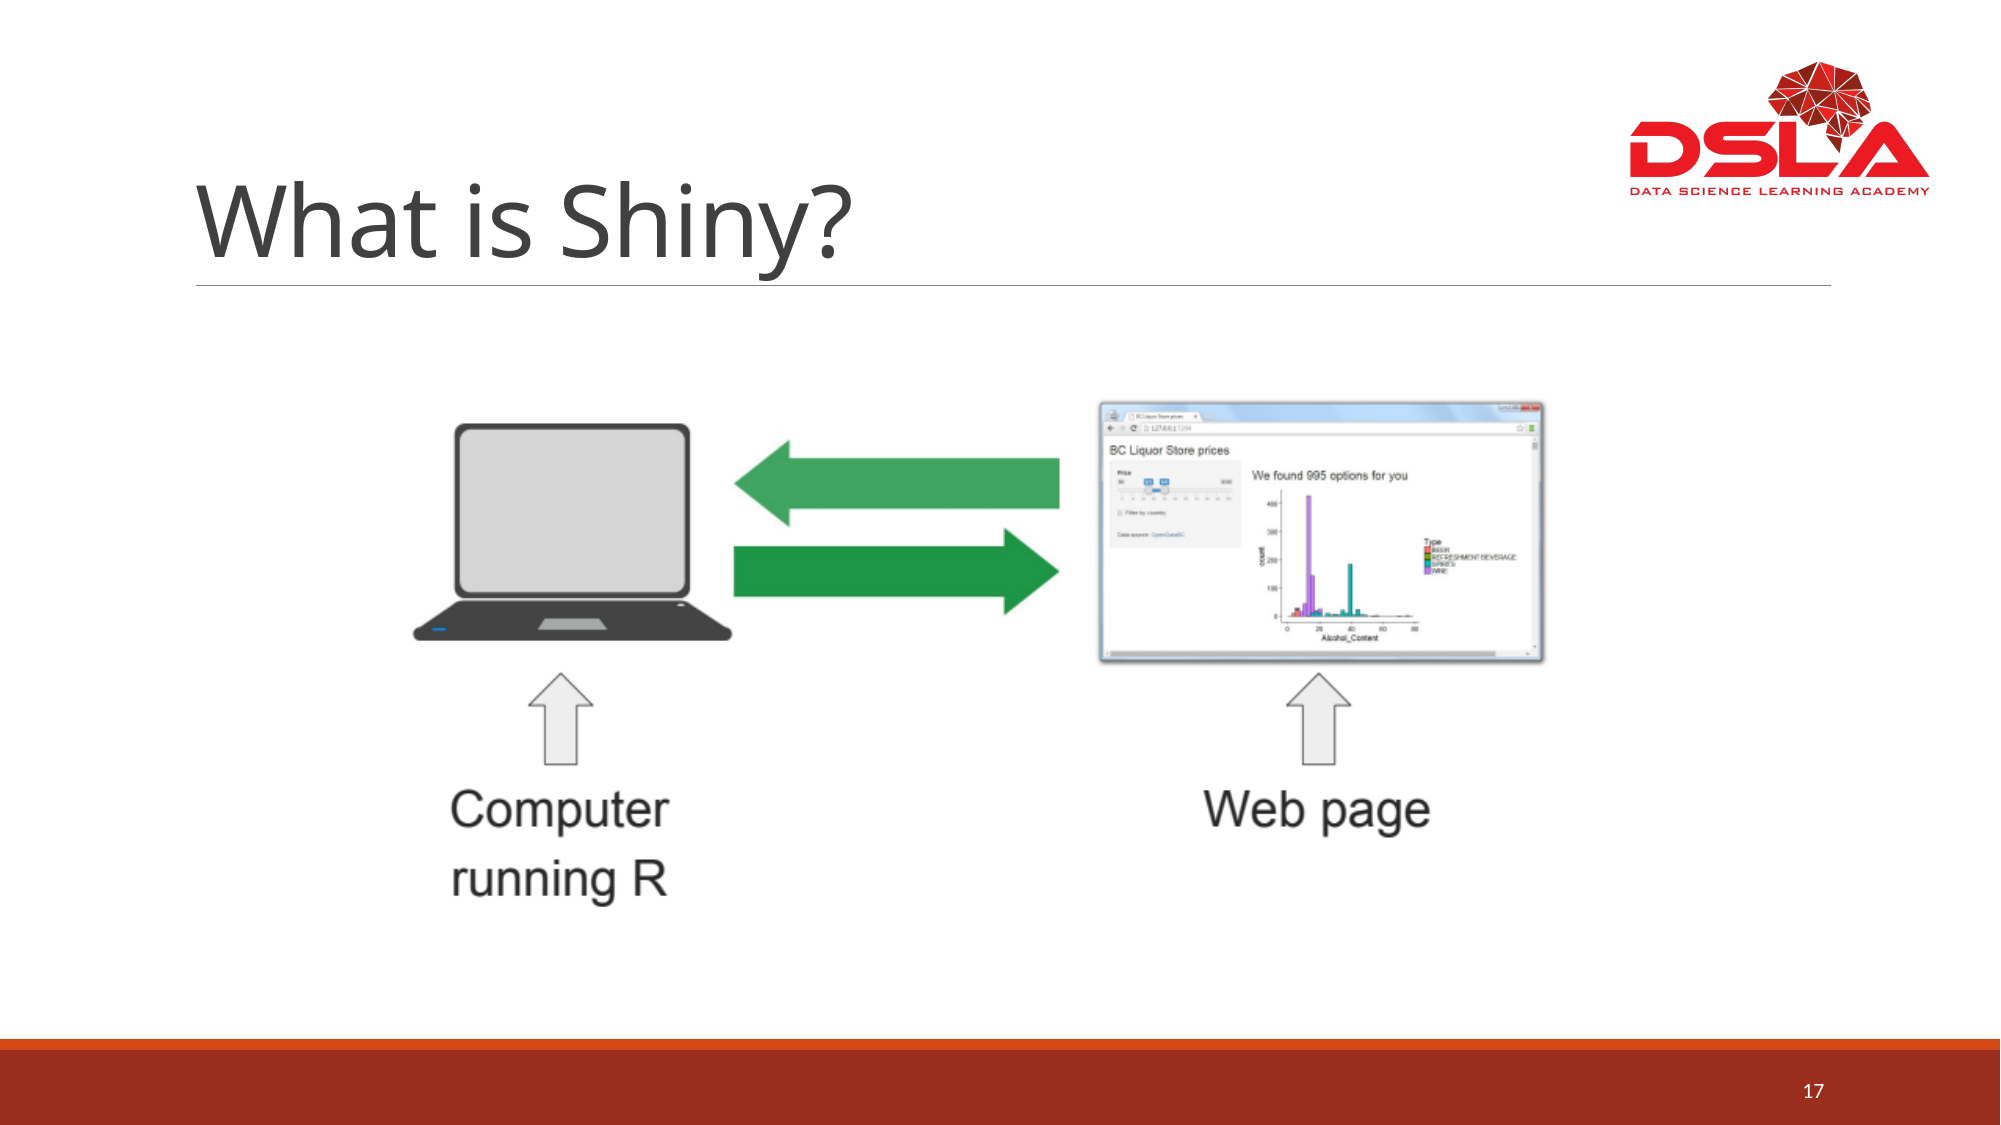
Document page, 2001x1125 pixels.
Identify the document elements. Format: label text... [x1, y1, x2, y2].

slide_number 17 [1624, 1059, 1840, 1120]
picture [1605, 16, 1973, 242]
picture [330, 355, 1607, 945]
title What is Shiny? [180, 47, 1830, 285]
